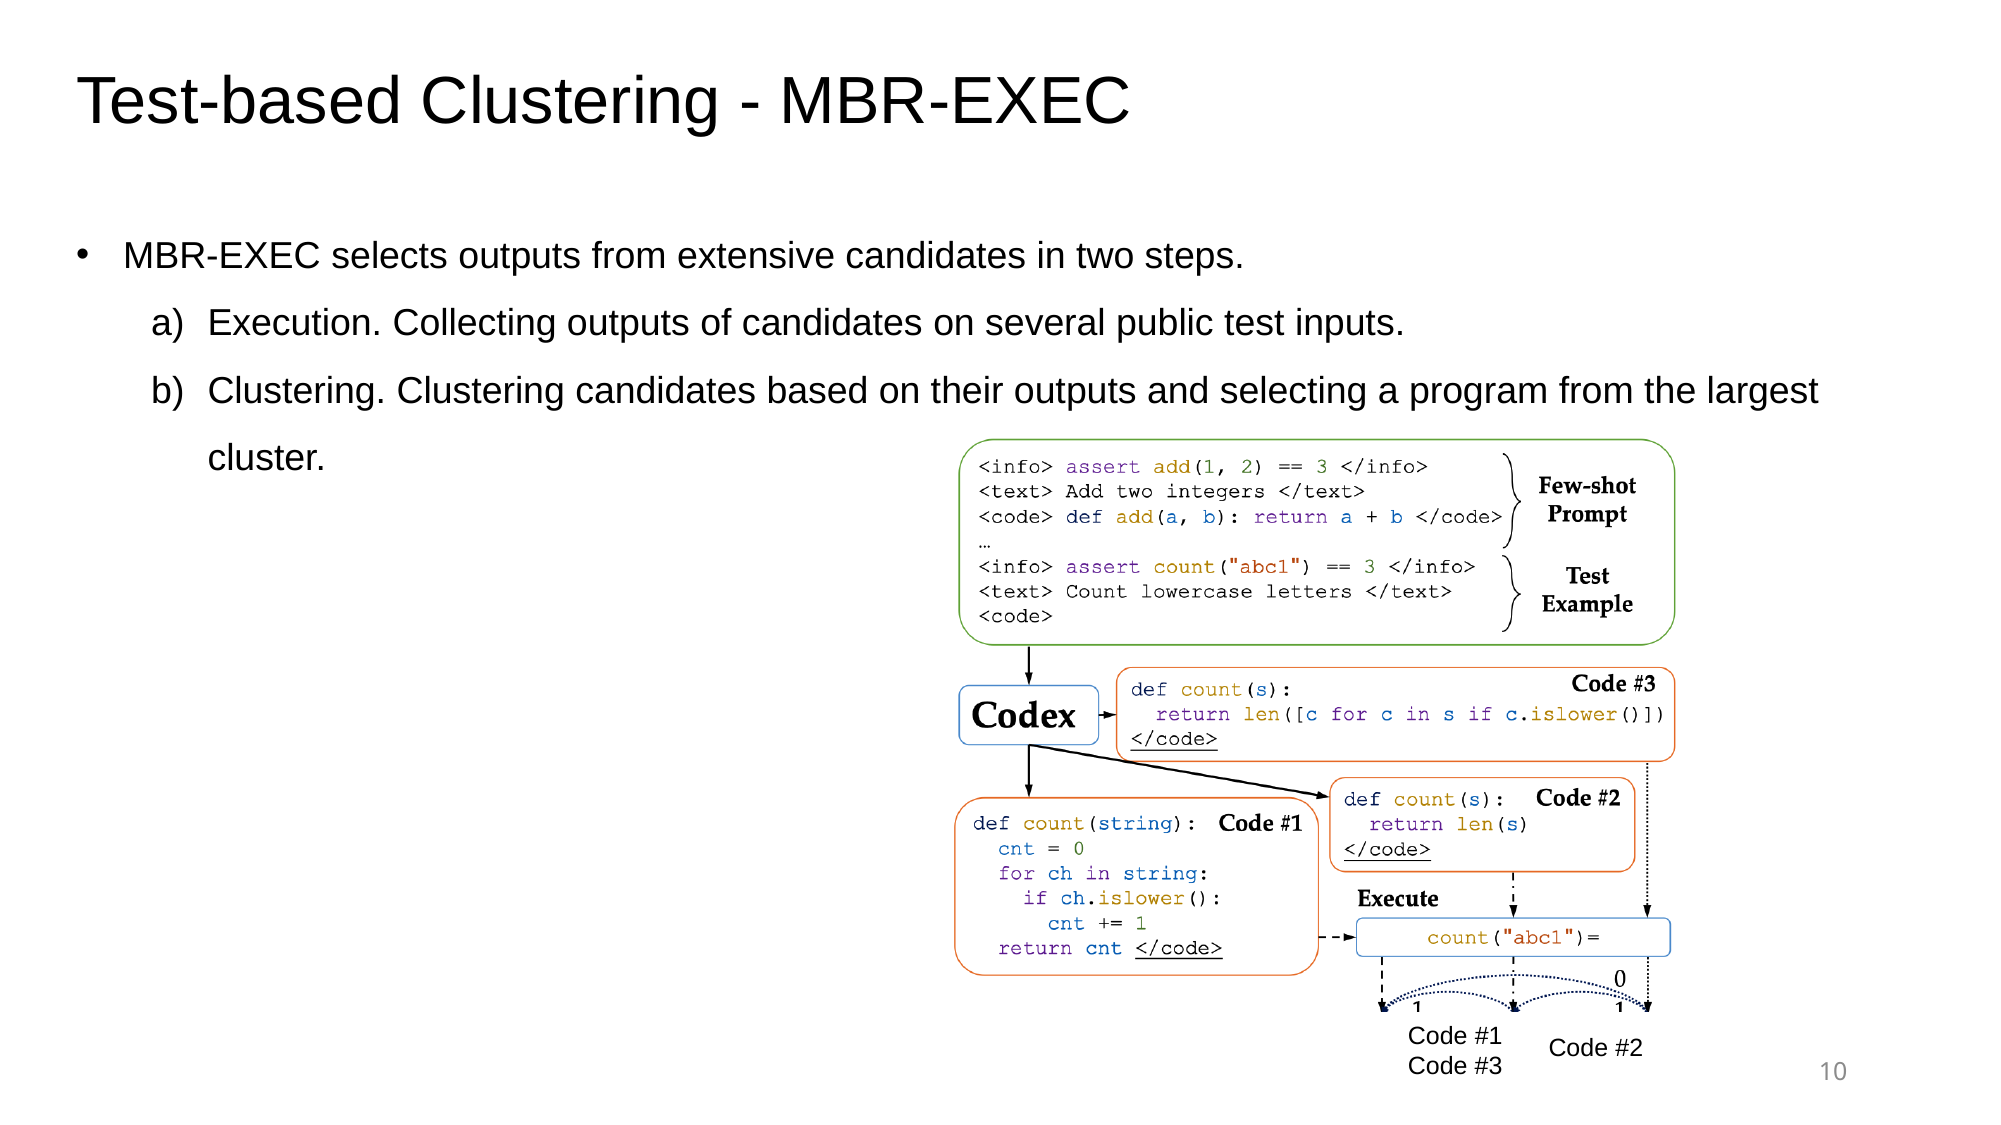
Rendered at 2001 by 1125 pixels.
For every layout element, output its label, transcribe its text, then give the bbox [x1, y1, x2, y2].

text_box ﻿MBR-EXEC selects outputs from extensive candidates in two steps. Execution. Collecting outputs of candidates on several public test inputs. Clustering. Clustering candidates based on their outputs and selecting a program from the largest cluster. [61, 201, 1845, 486]
text_box Code #1 Code #3 [1393, 1012, 1519, 1087]
text_box Test-based Clustering - MBR-EXEC [61, 49, 1319, 145]
picture [944, 432, 1695, 1012]
text_box Code #2 [1533, 1024, 1660, 1069]
slide_number 10 [1412, 1042, 1863, 1103]
